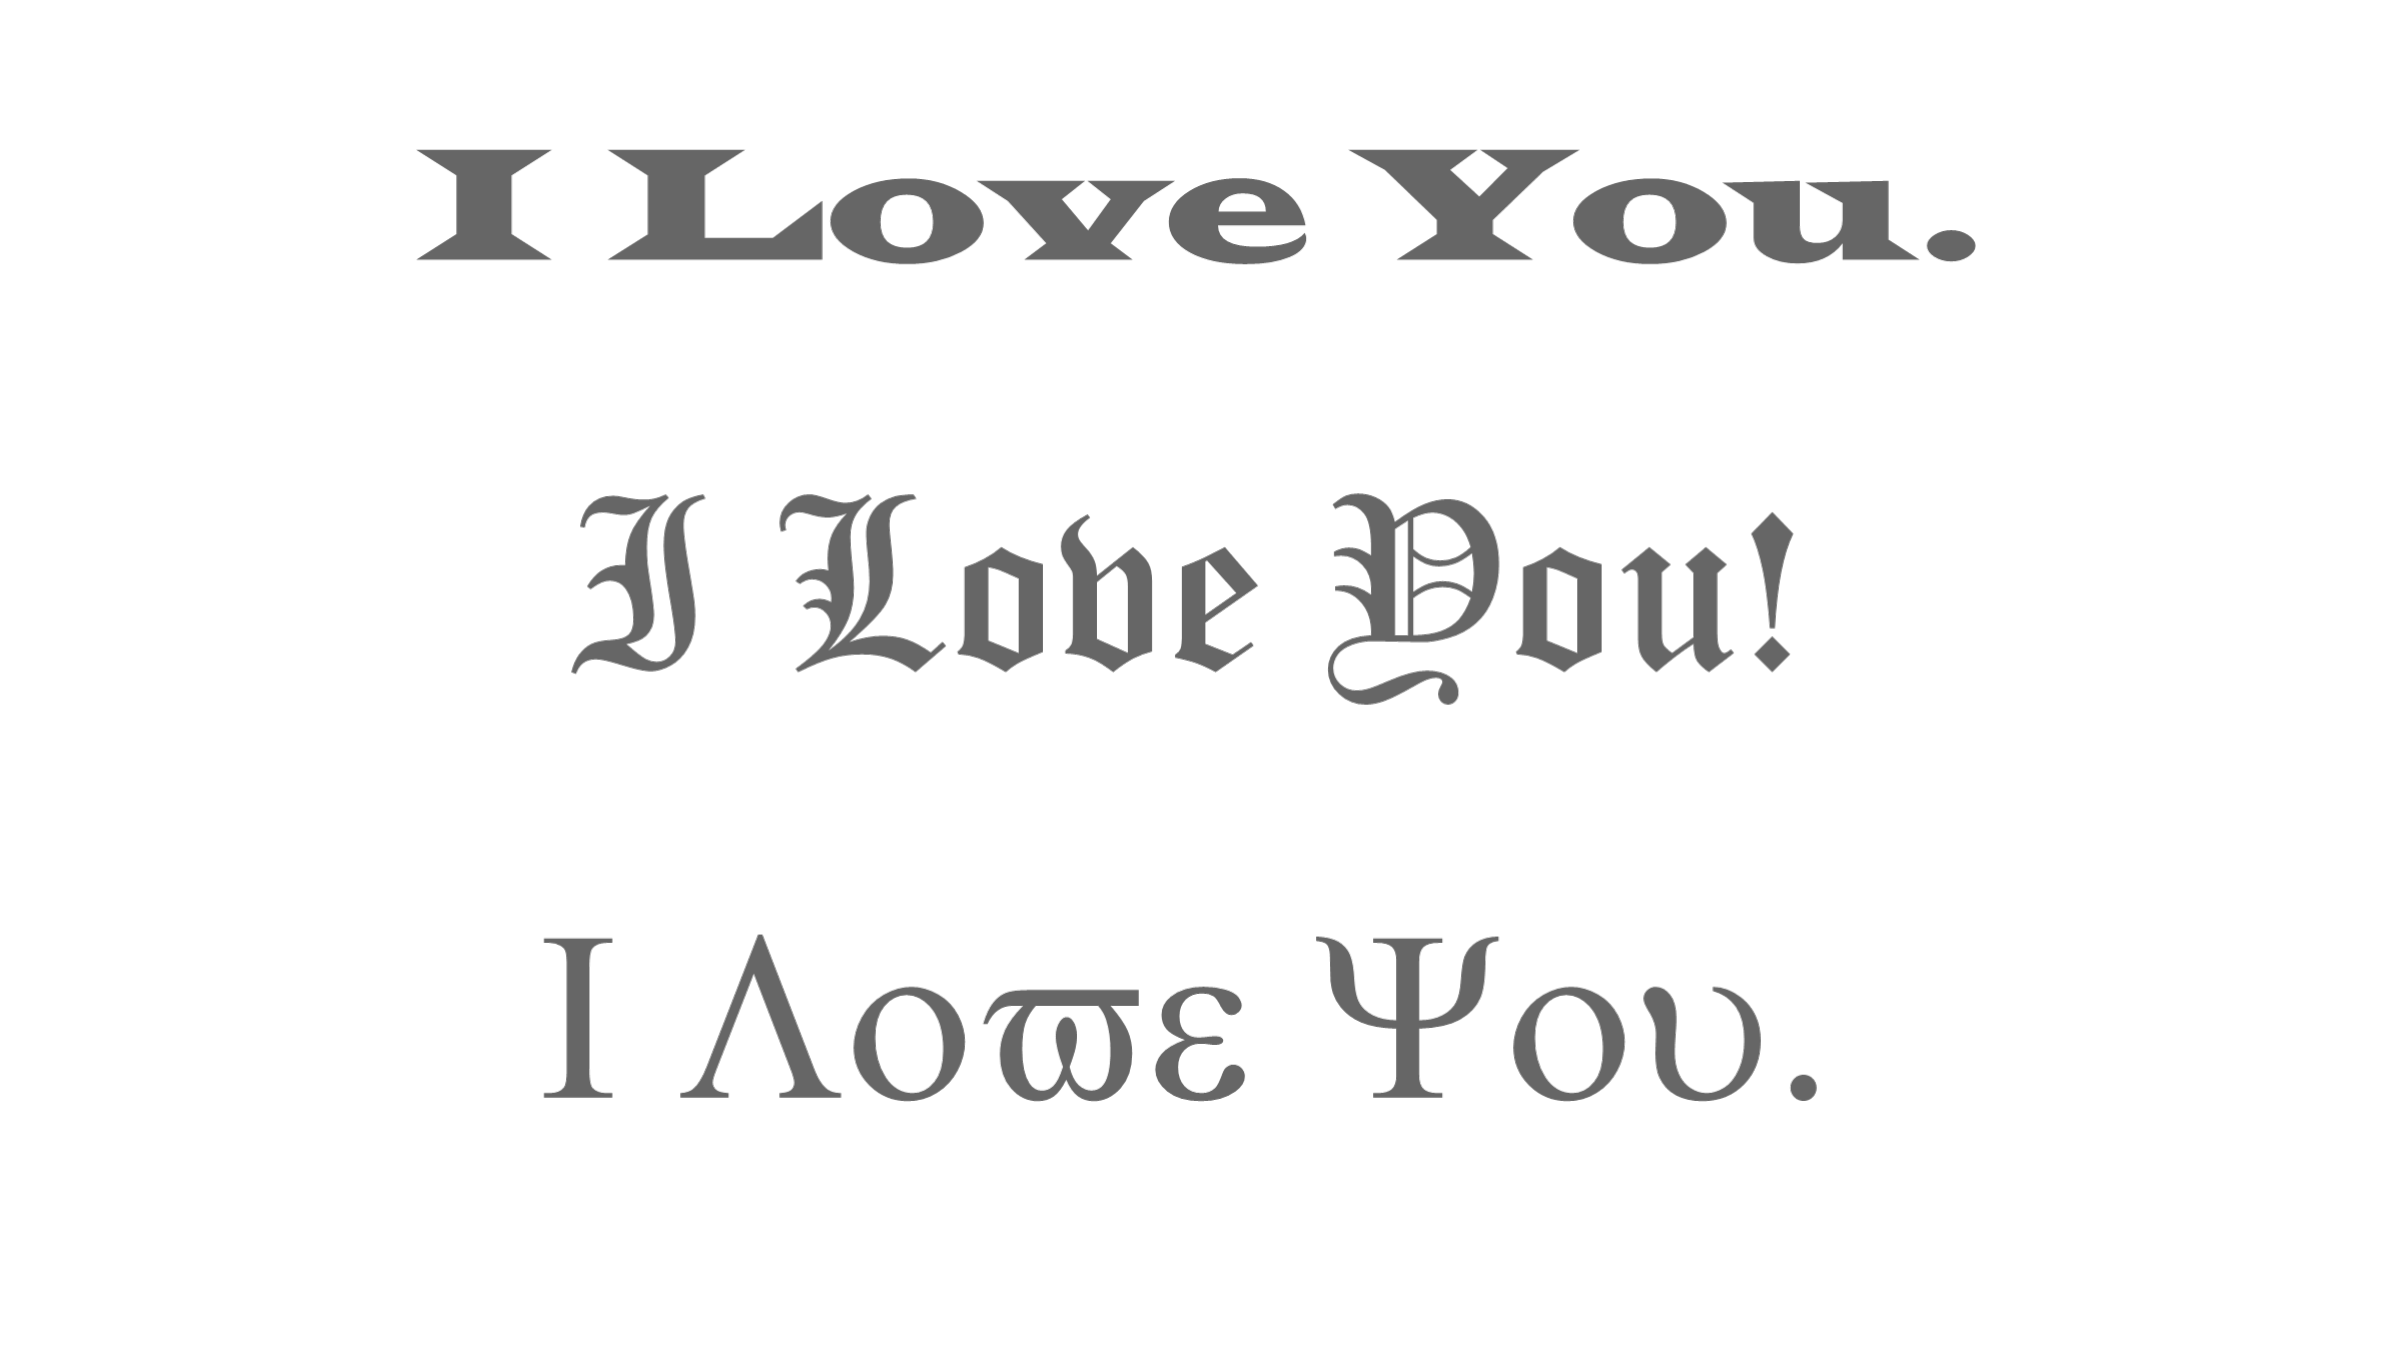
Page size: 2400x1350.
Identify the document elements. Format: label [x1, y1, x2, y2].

picture [312, 55, 2088, 1295]
